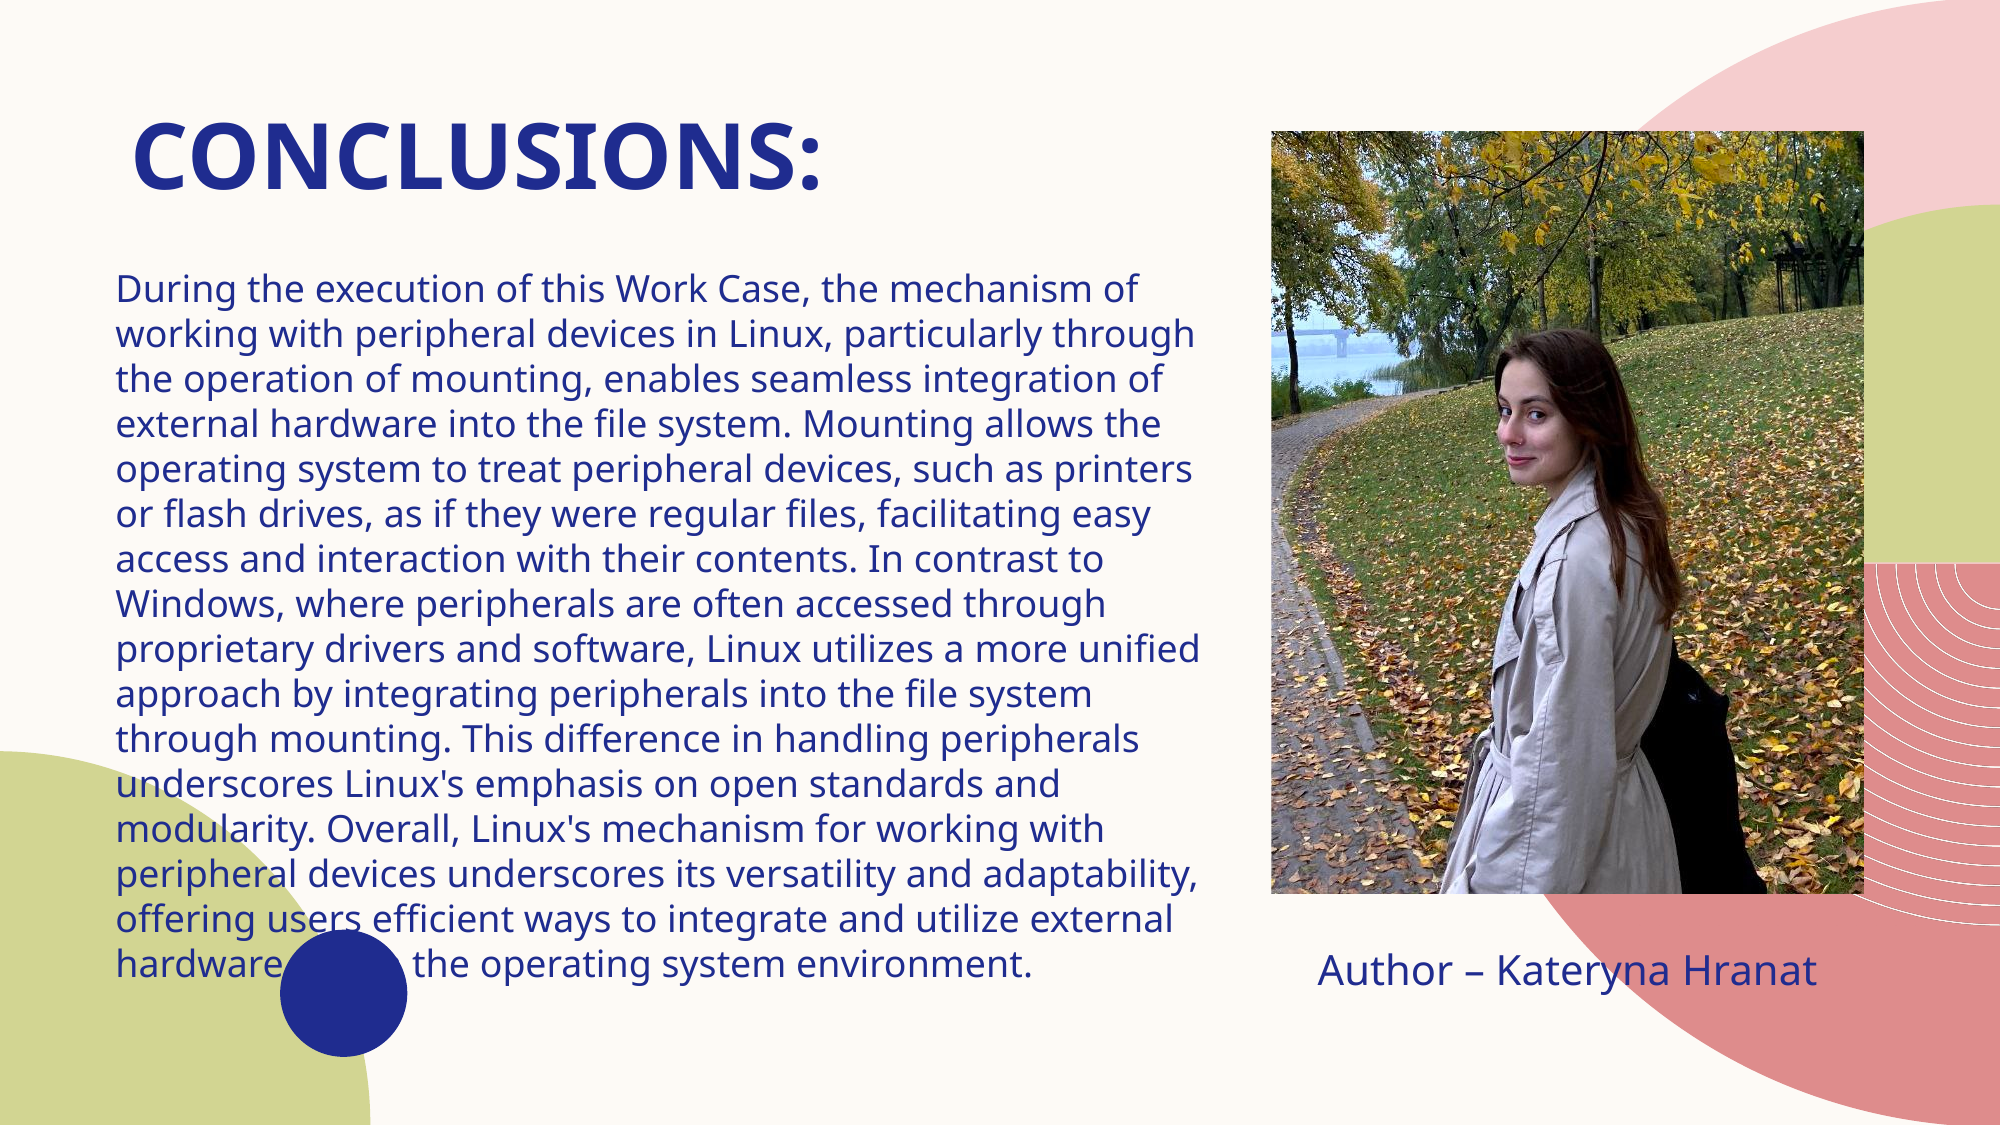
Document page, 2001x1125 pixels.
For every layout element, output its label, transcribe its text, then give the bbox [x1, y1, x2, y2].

list During the execution of this Work Case, the mechanism of working with peripheral devices in Linux, particularly through the operation of mounting, enables seamless integration of external hardware into the file system. Mounting allows the operating system to treat peripheral devices, such as printers or flash drives, as if they were regular files, facilitating easy access and interaction with their contents. In contrast to Windows, where peripherals are often accessed through proprietary drivers and software, Linux utilizes a more unified approach by integrating peripherals into the file system through mounting. This difference in handling peripherals underscores Linux's emphasis on open standards and modularity. Overall, Linux's mechanism for working with peripheral devices underscores its versatility and adaptability, offering users efficient ways to integrate and utilize external hardware within the operating system environment. [100, 257, 1226, 970]
text_box Author – Kateryna Hranat [1302, 936, 1833, 1002]
picture [1271, 131, 2000, 926]
title Conclusions: [115, 90, 1226, 217]
